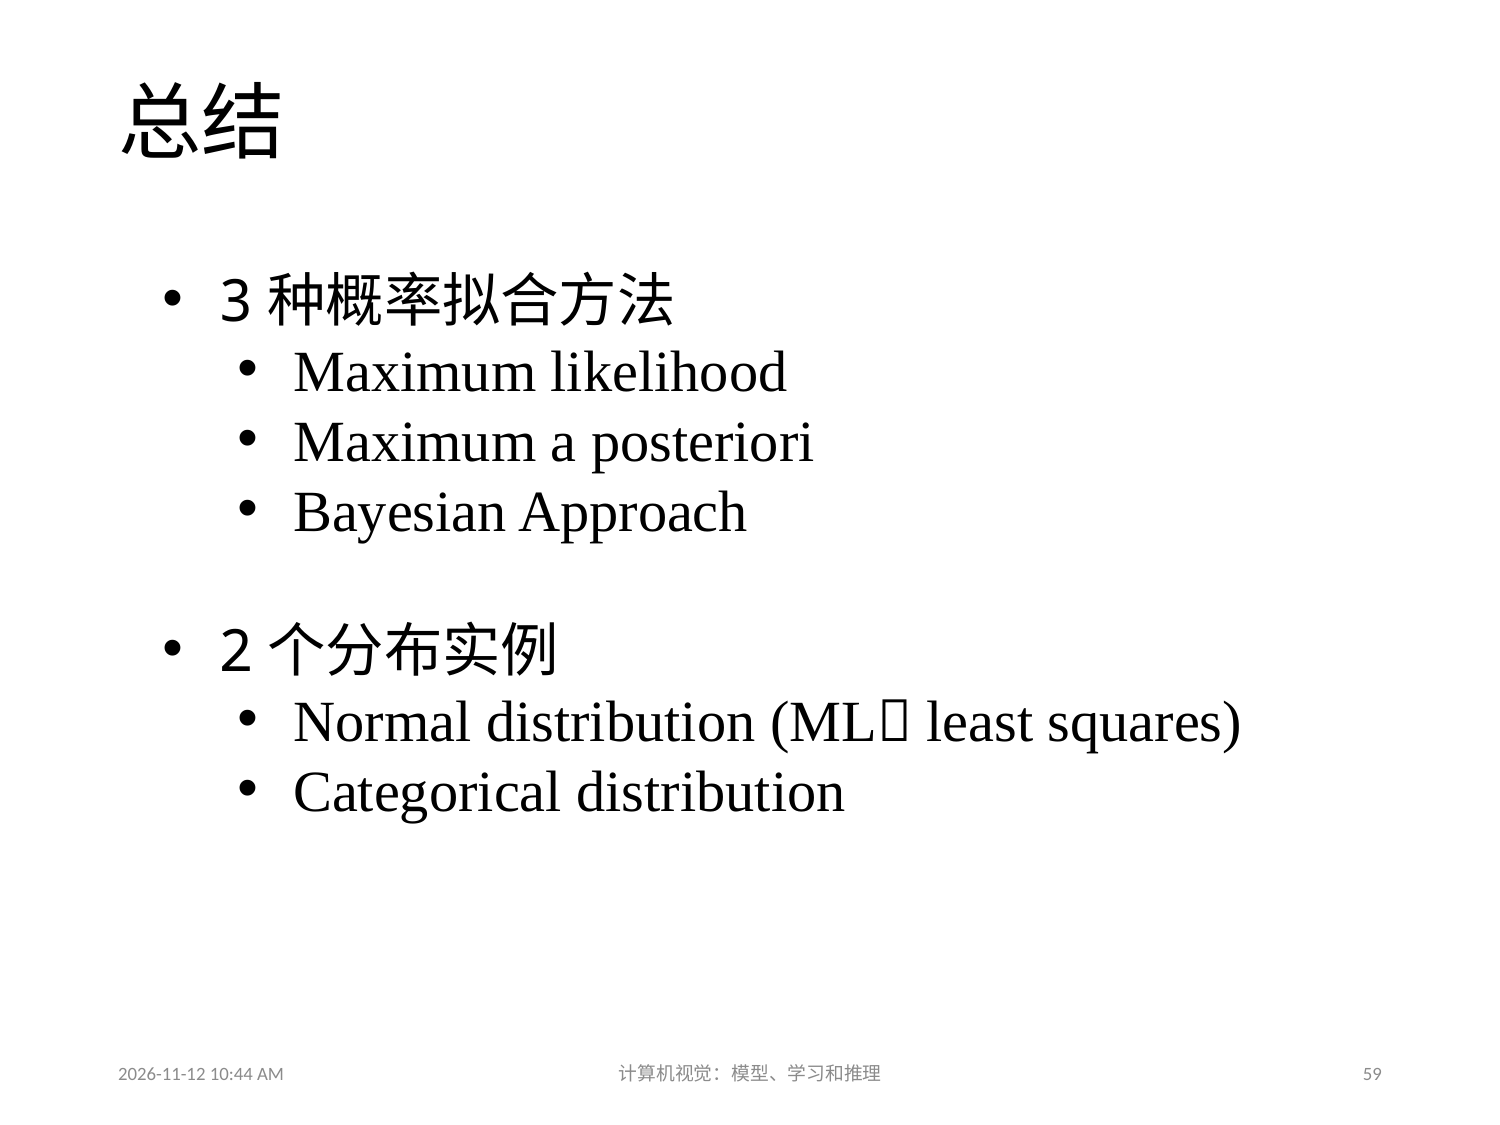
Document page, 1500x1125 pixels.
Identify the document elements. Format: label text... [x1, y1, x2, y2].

title 总结 [103, 44, 1397, 206]
text_box 3种概率拟合方法 Maximum likelihood Maximum a posteriori Bayesian Approach 2个分布实例 Normal distribution (ML least squares) Categorical distribution [147, 255, 1365, 830]
slide_number 59 [1059, 1042, 1397, 1103]
footer 计算机视觉：模型、学习和推理 [496, 1042, 1004, 1103]
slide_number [103, 1042, 441, 1103]
